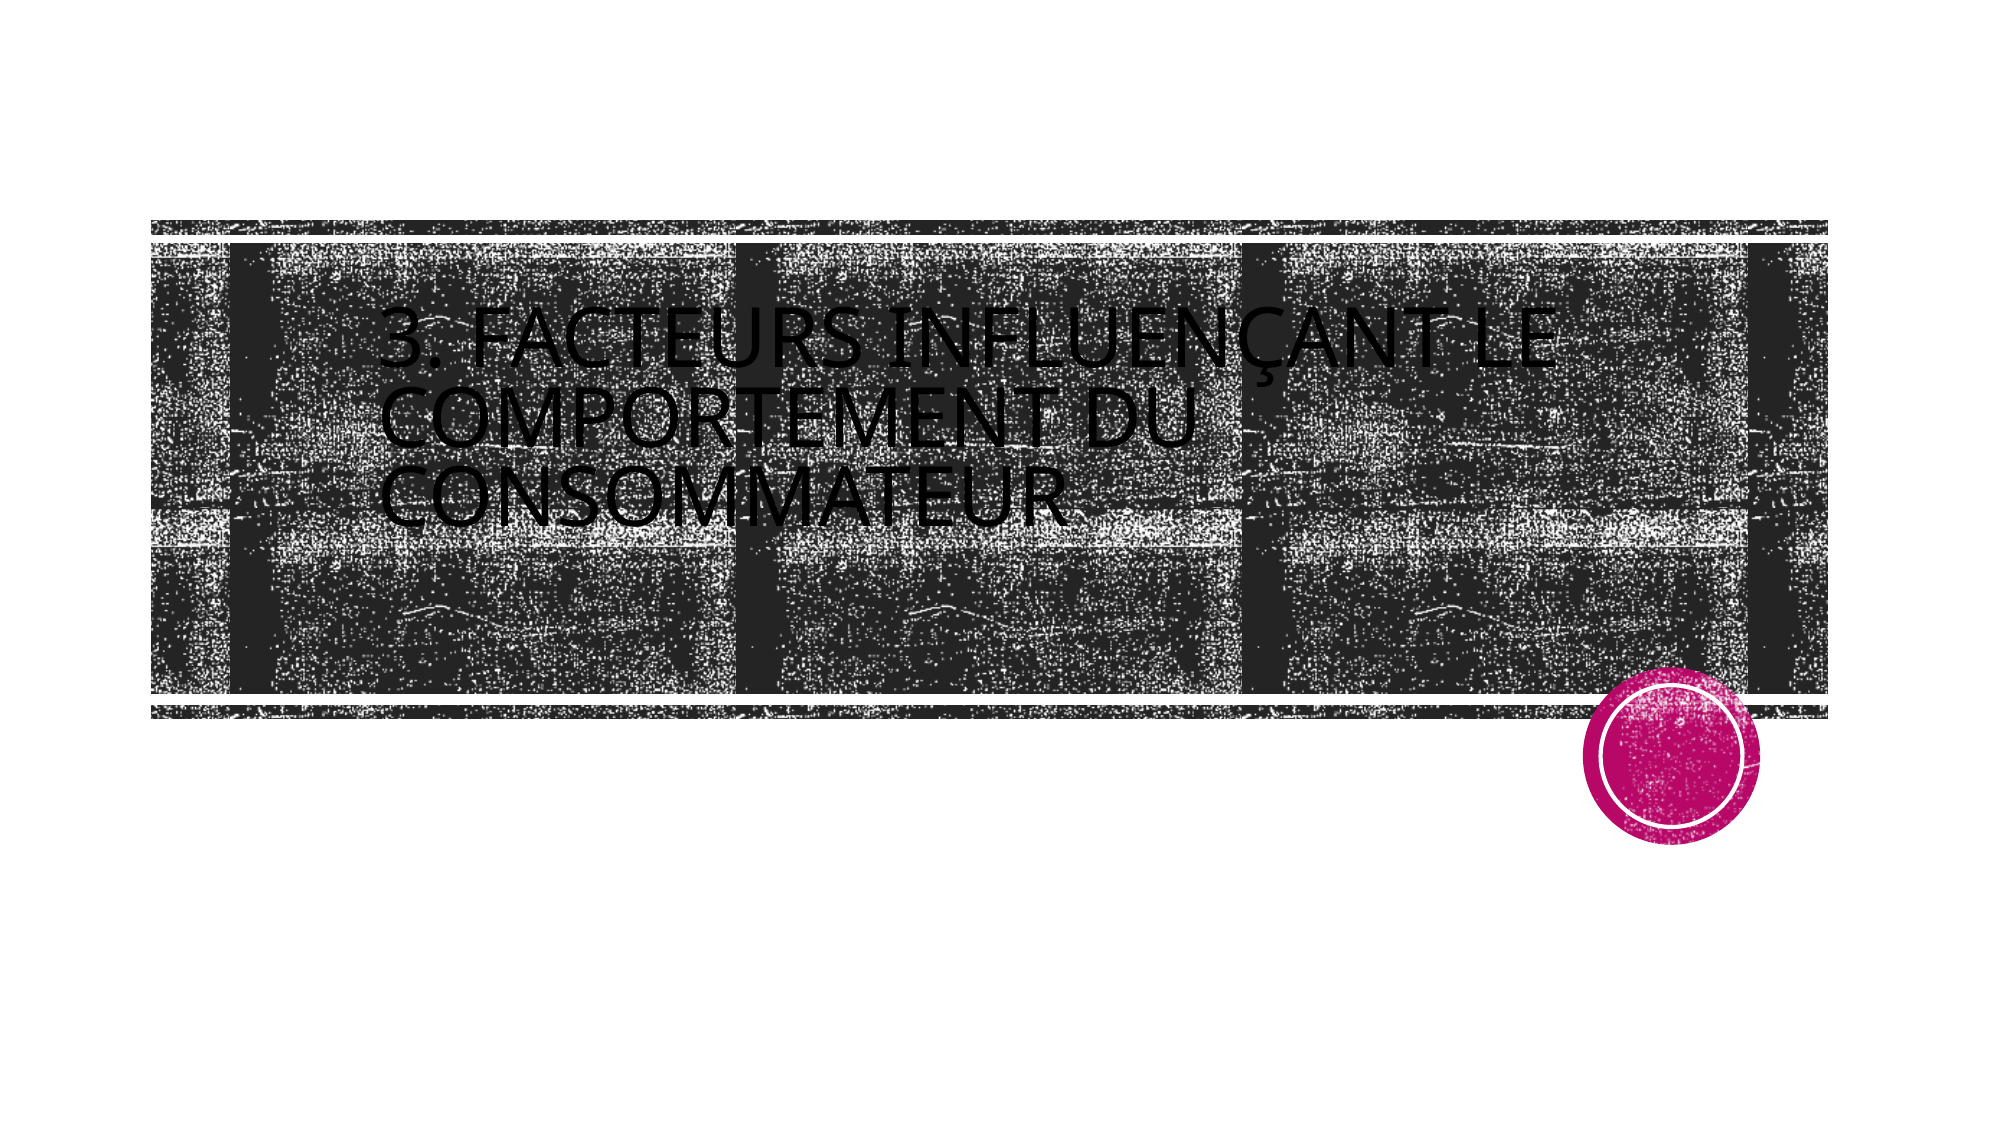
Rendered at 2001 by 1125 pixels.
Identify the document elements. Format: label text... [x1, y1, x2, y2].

title 3. Facteurs influençant le comportement du consommateur [362, 255, 1638, 591]
